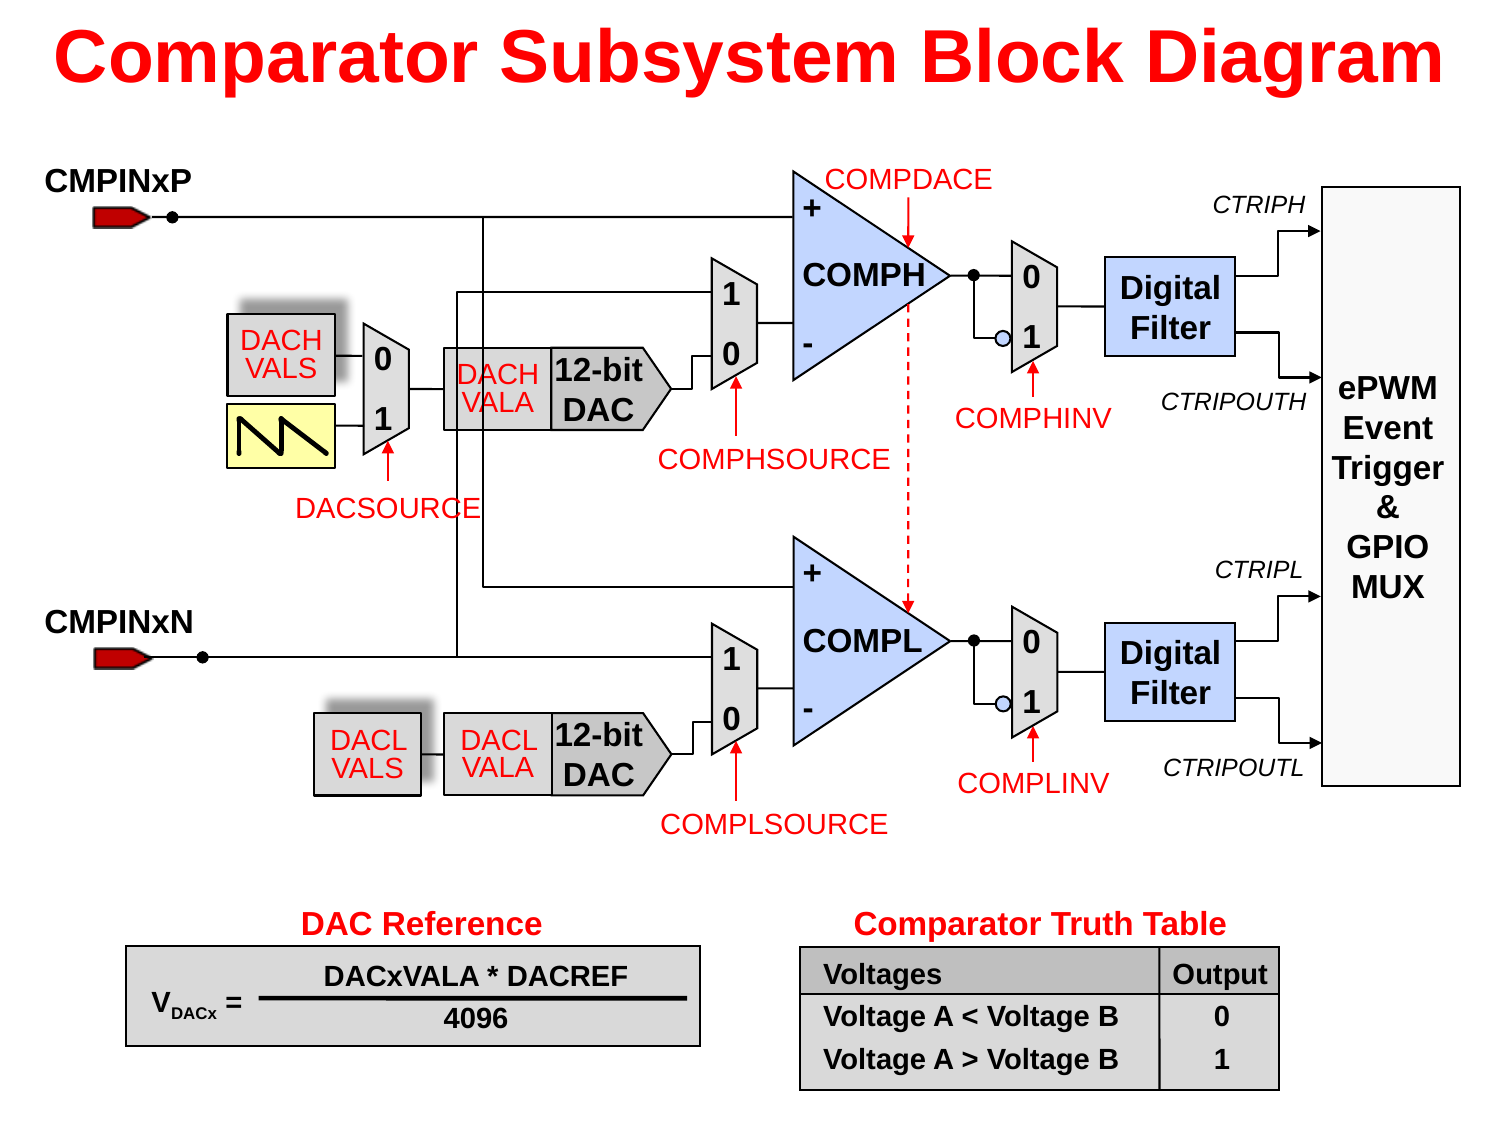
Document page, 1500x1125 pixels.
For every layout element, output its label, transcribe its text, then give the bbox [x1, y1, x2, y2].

title Comparator Subsystem Block Diagram [0, 0, 1500, 122]
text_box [28, 158, 1469, 849]
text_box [800, 902, 1285, 1091]
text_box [125, 902, 700, 1047]
